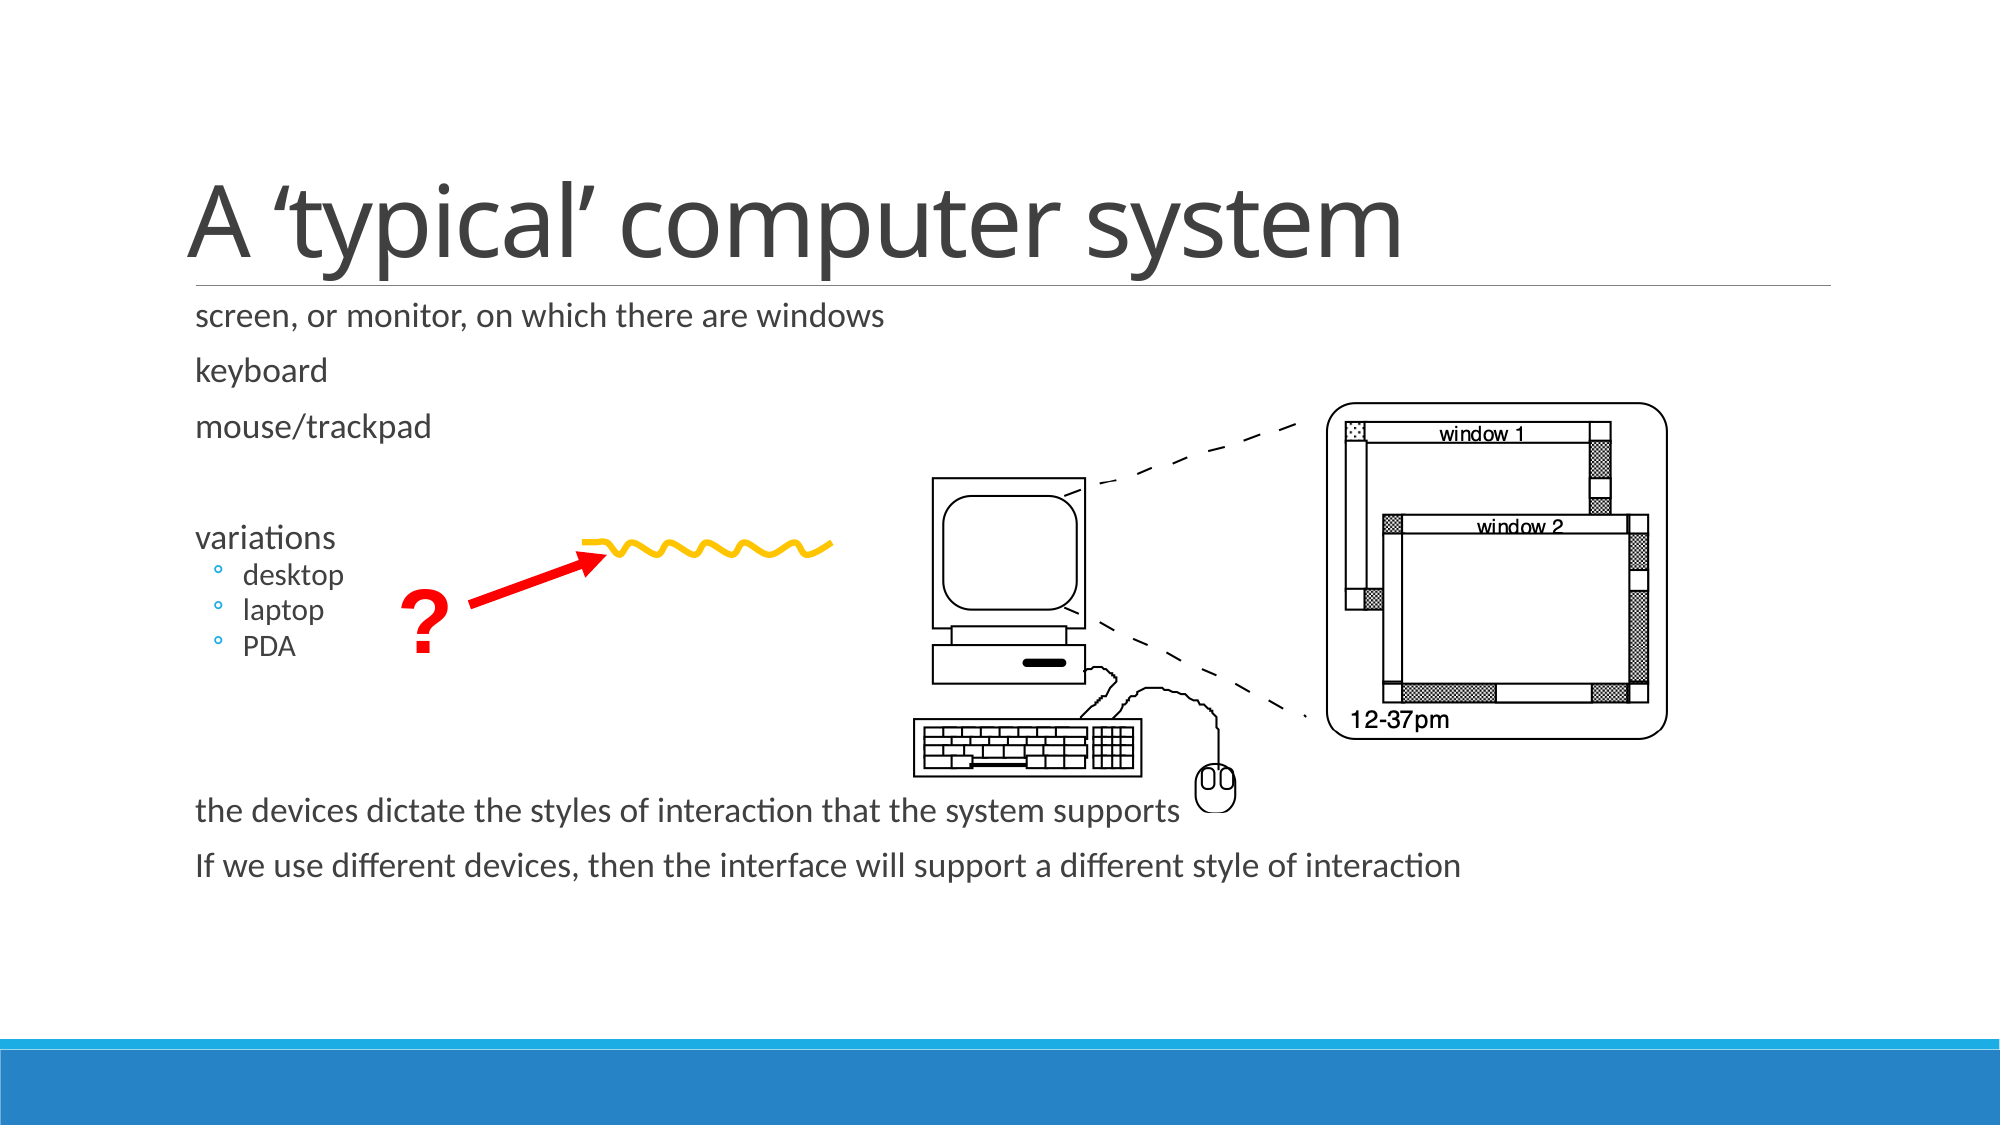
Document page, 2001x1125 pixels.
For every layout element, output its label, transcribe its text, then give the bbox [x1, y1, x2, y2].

title A ‘typical’ computer system [179, 46, 1831, 286]
list screen, or monitor, on which there are windows keyboard mouse/trackpad variations desktop laptop PDA the devices dictate the styles of interaction that the system supports If we use different devices, then the interface will support a different style of interaction [179, 302, 1831, 964]
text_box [388, 541, 833, 672]
picture [912, 399, 1669, 813]
